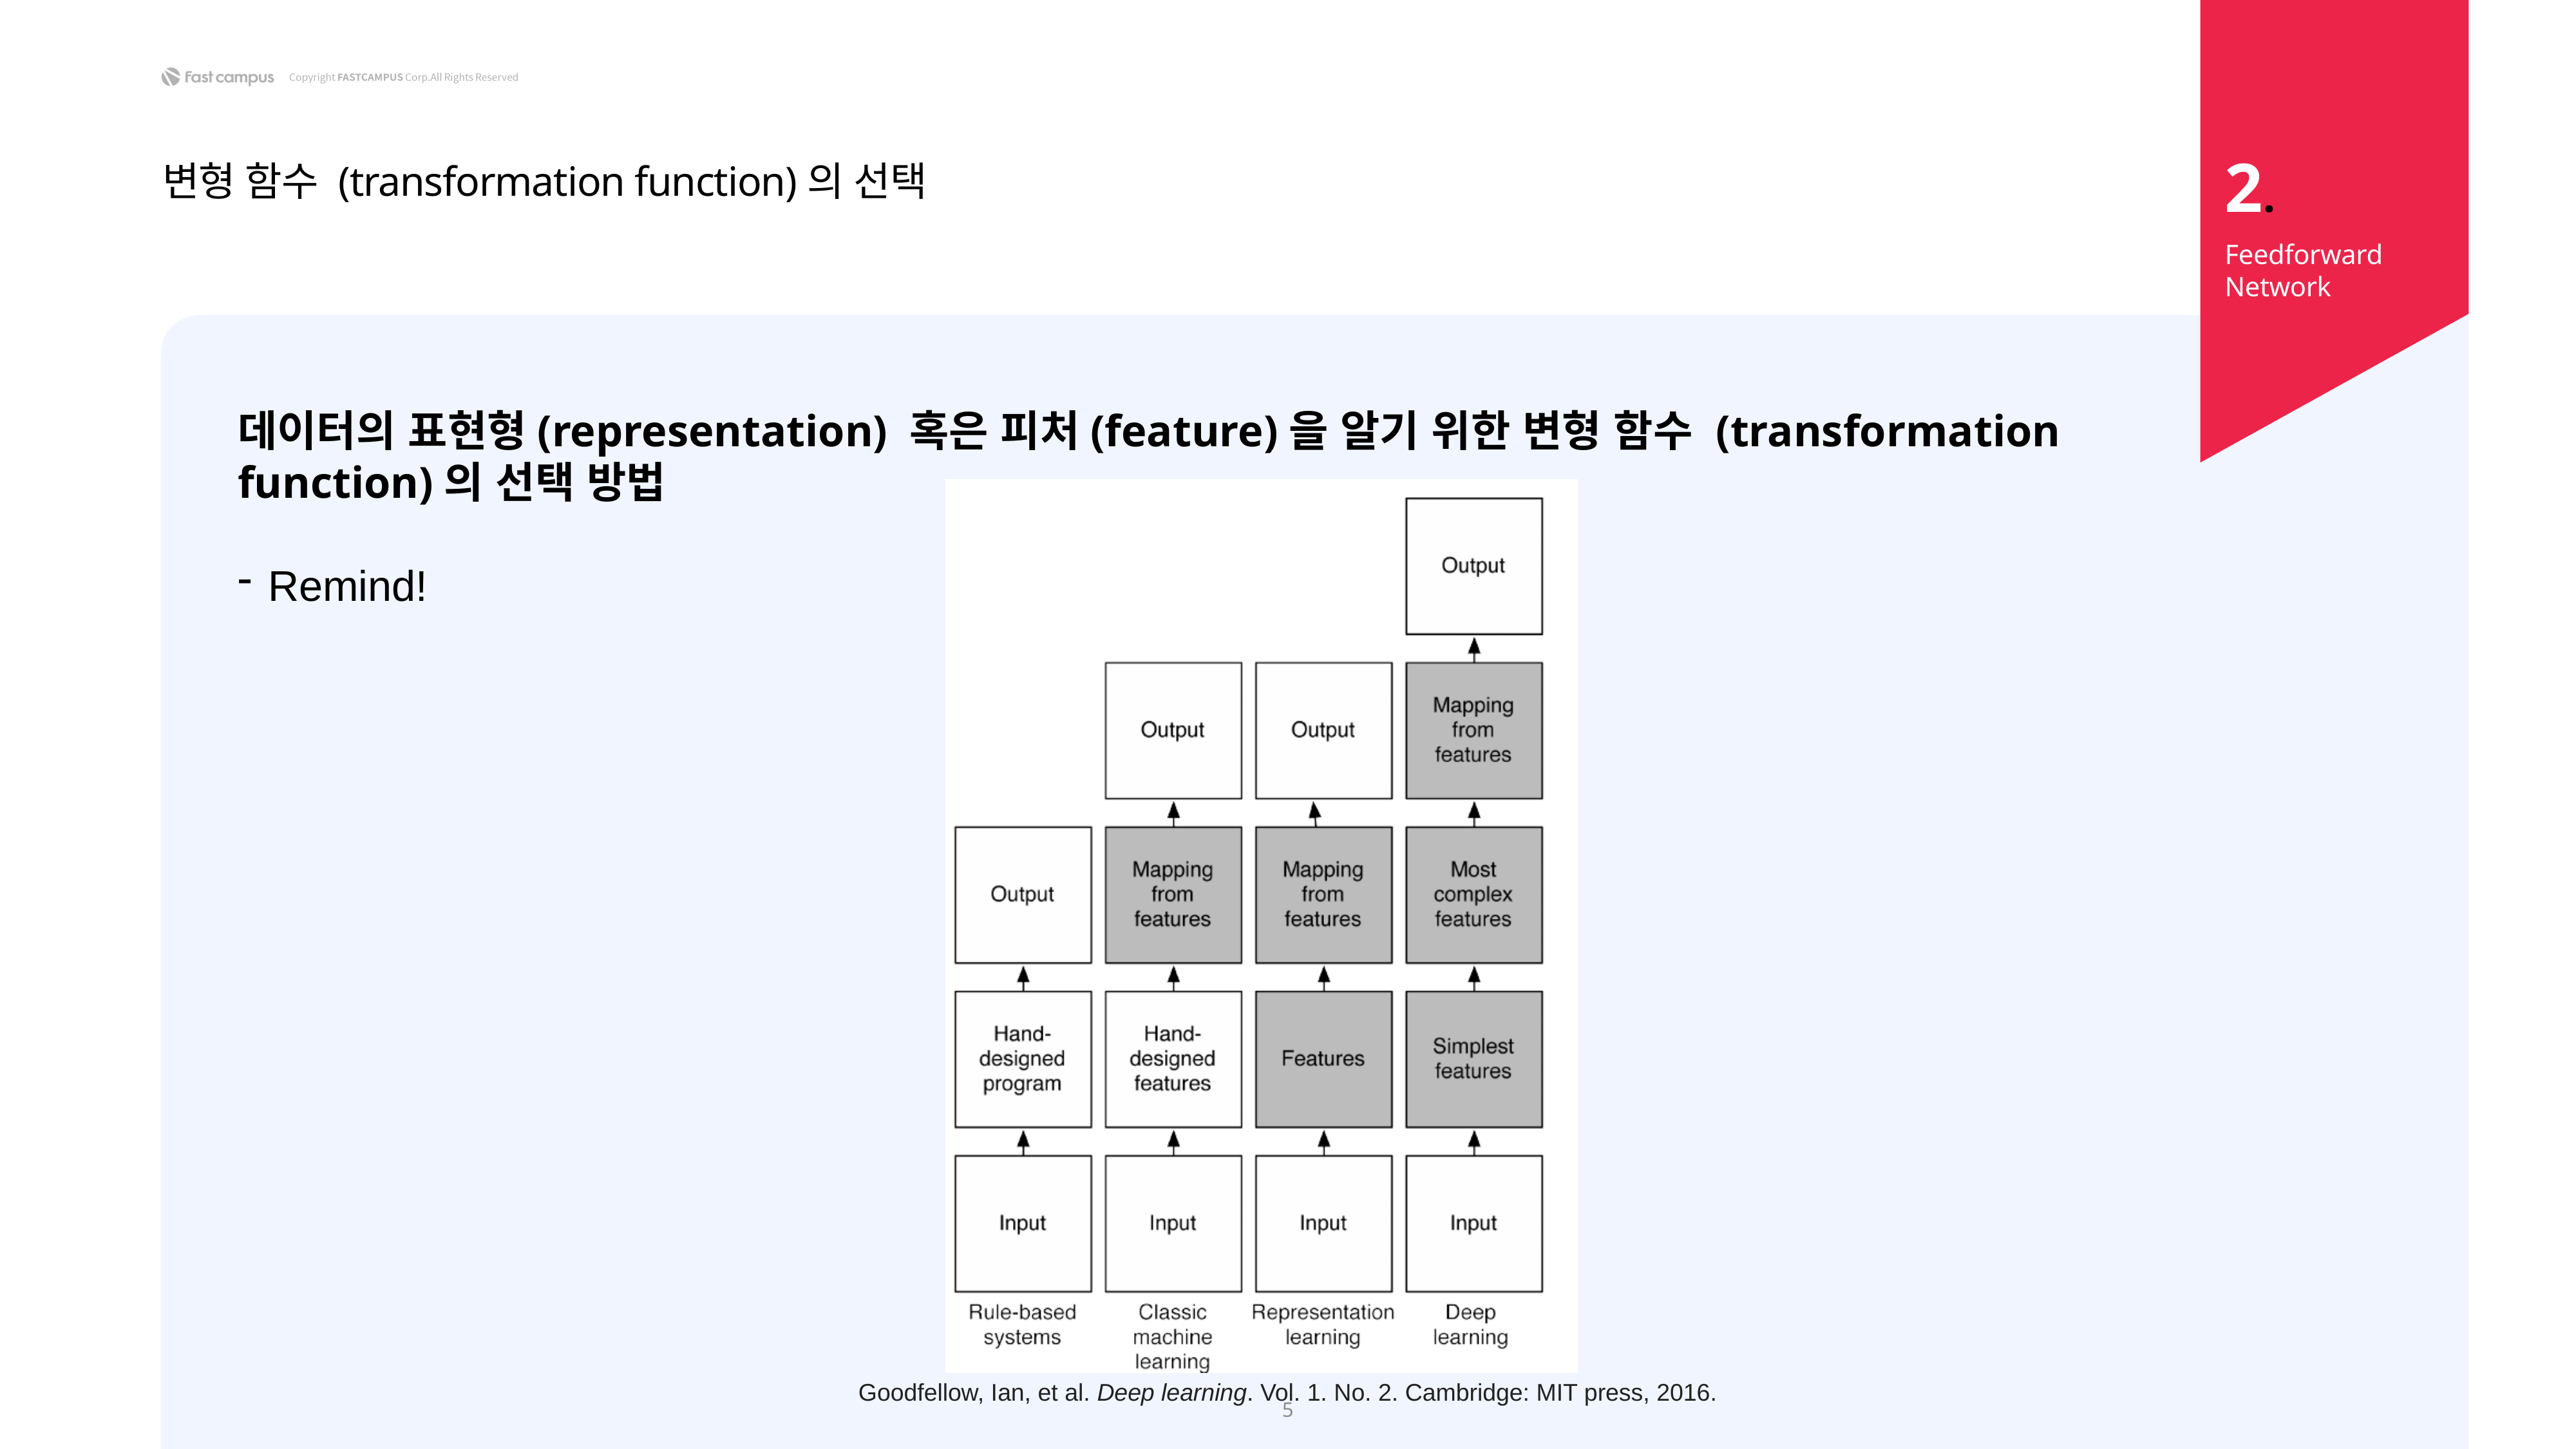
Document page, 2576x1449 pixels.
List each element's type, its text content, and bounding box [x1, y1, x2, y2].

picture [0, 0, 2576, 1449]
text_box Feedforward Network [2200, 232, 2469, 308]
text_box 데이터의 표현형(representation) 혹은 피처(feature)을 알기 위한 변형 함수 (transformation function)의 선택 방법 Remind! [228, 399, 2102, 770]
text_box 2. [2200, 148, 2469, 232]
slide_number 5 [998, 1411, 1578, 1449]
text_box 변형 함수 (transformation function)의 선택 [160, 154, 1302, 205]
text_box Goodfellow, Ian, et al. Deep learning. Vol. 1. No. 2. Cambridge: MIT press, 2016. [849, 1372, 1727, 1411]
